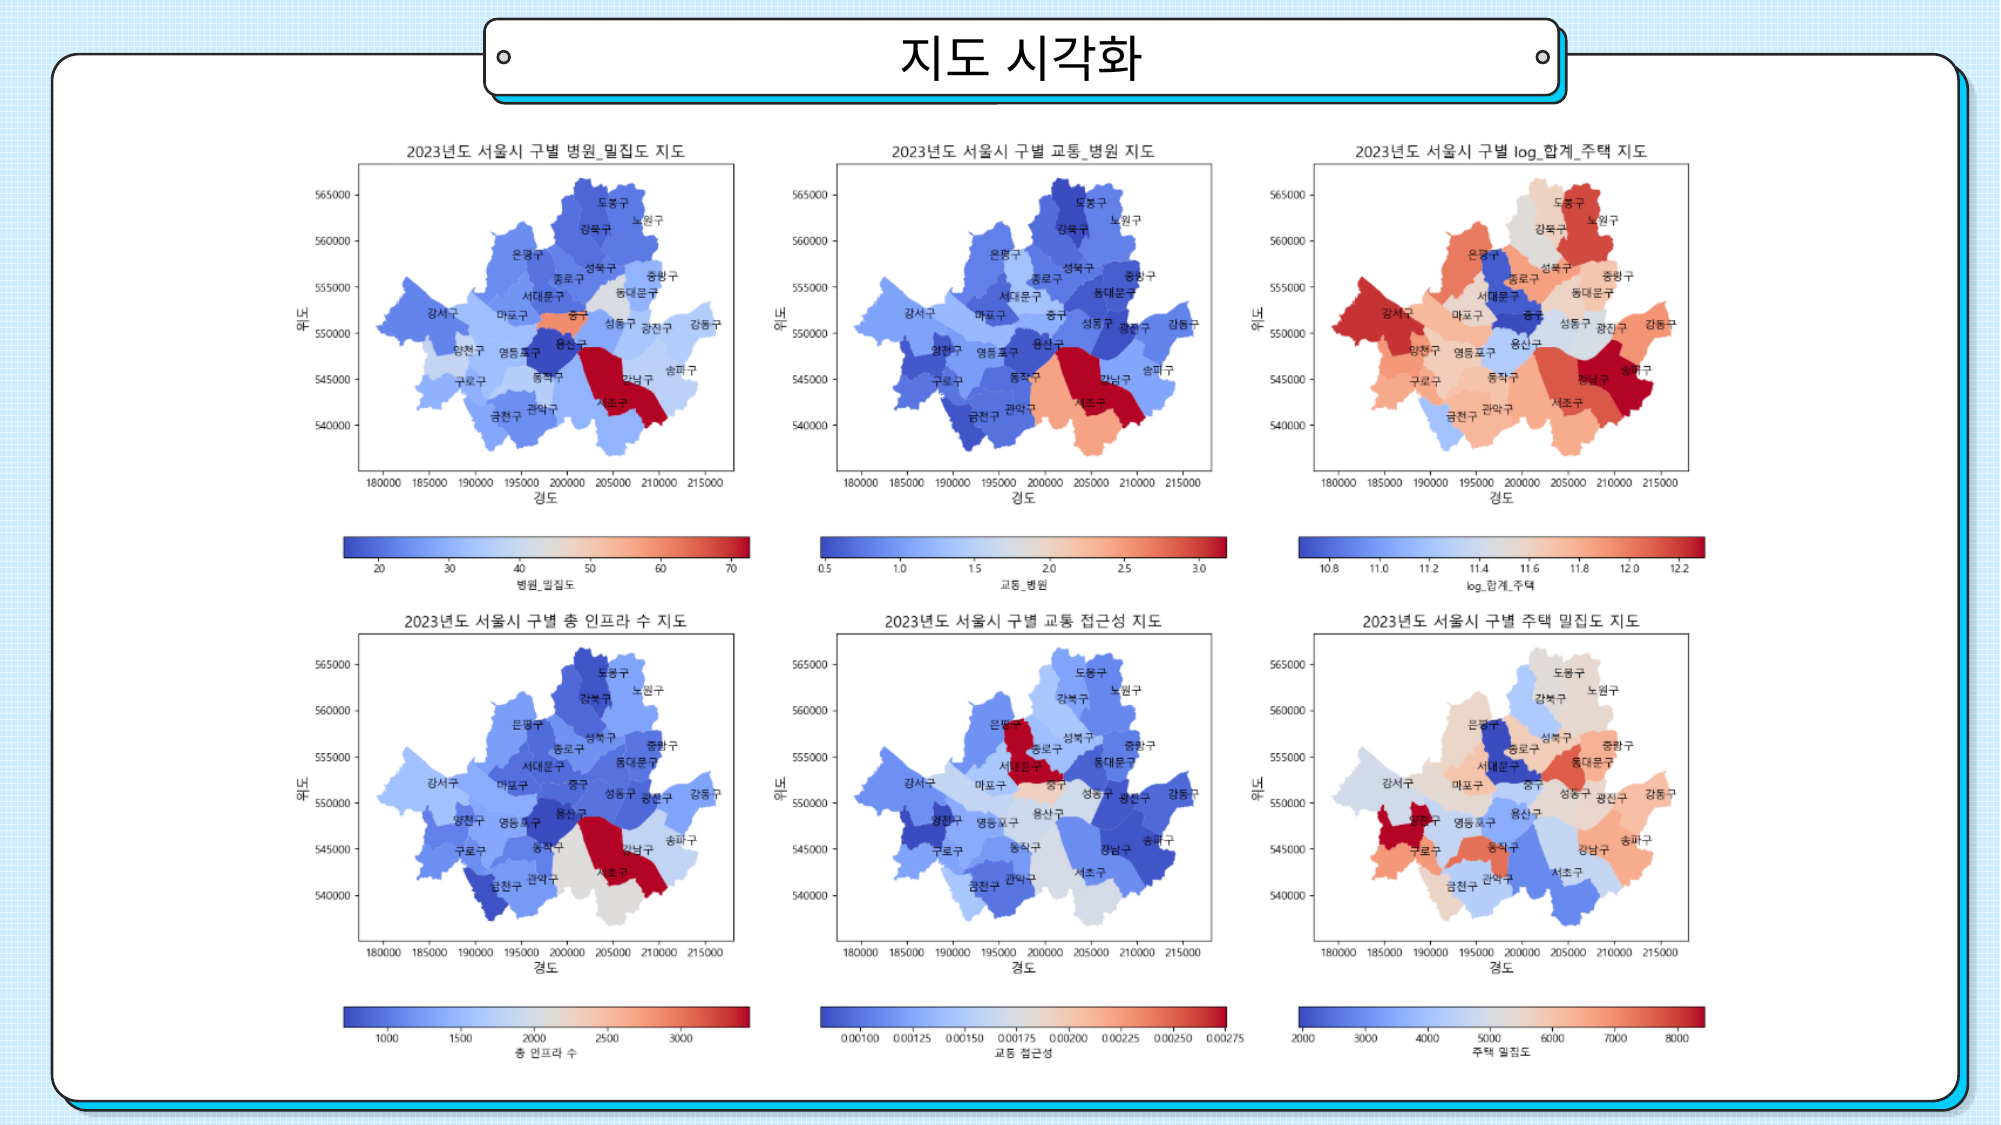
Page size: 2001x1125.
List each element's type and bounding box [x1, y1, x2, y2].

picture [283, 136, 1715, 1070]
text_box [51, 18, 1968, 1111]
